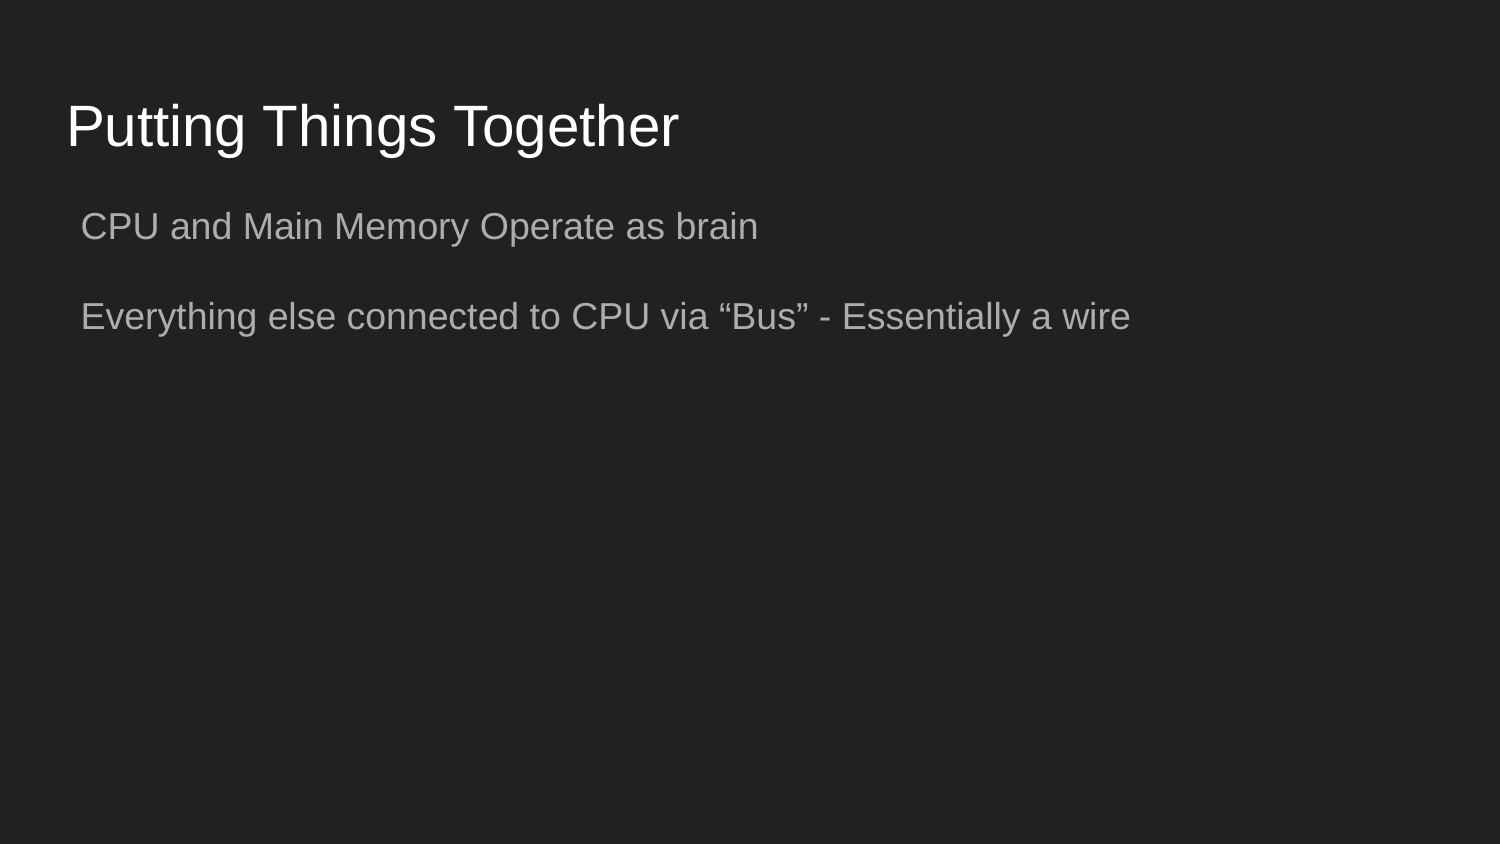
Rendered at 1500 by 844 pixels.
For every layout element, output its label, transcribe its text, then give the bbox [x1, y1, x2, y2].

title Putting Things Together [51, 72, 1449, 239]
text_box CPU and Main Memory Operate as brain Everything else connected to CPU via “Bus” - Essentially a wire [65, 187, 1449, 794]
